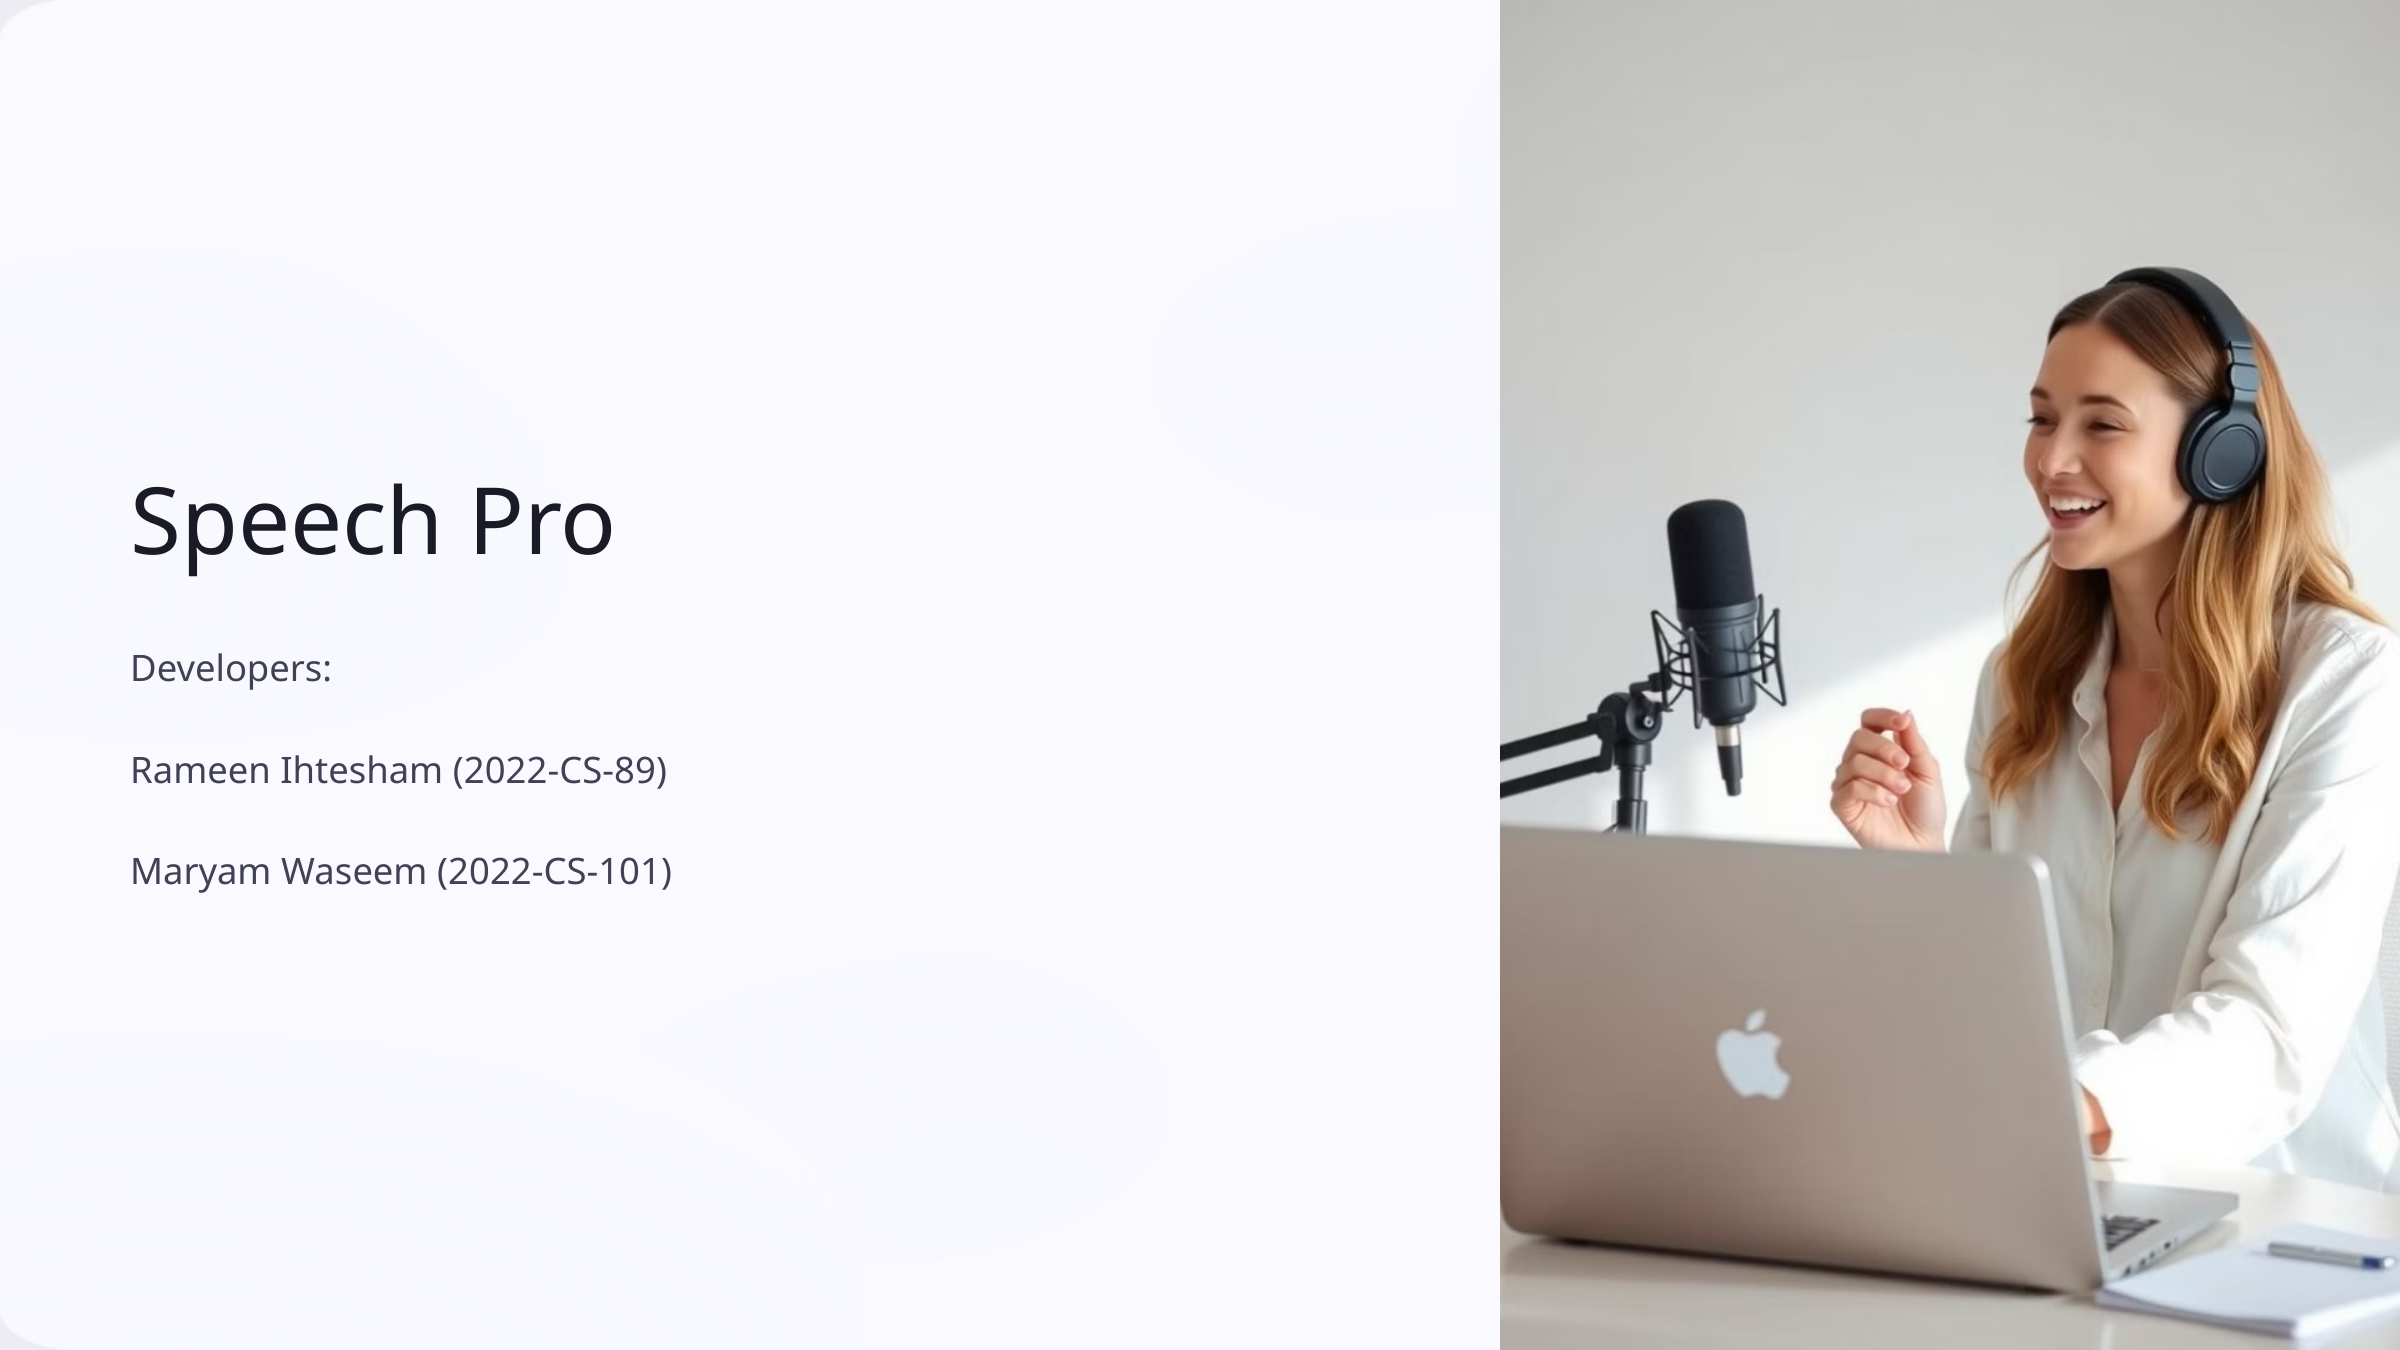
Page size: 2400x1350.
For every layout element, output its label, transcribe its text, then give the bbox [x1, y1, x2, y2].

text_box Developers: [130, 629, 1370, 690]
text_box Speech Pro [130, 457, 1061, 575]
picture [1499, 0, 2400, 1350]
text_box Rameen Ihtesham (2022-CS-89) [130, 731, 1370, 791]
text_box Maryam Waseem (2022-CS-101) [130, 832, 1370, 893]
